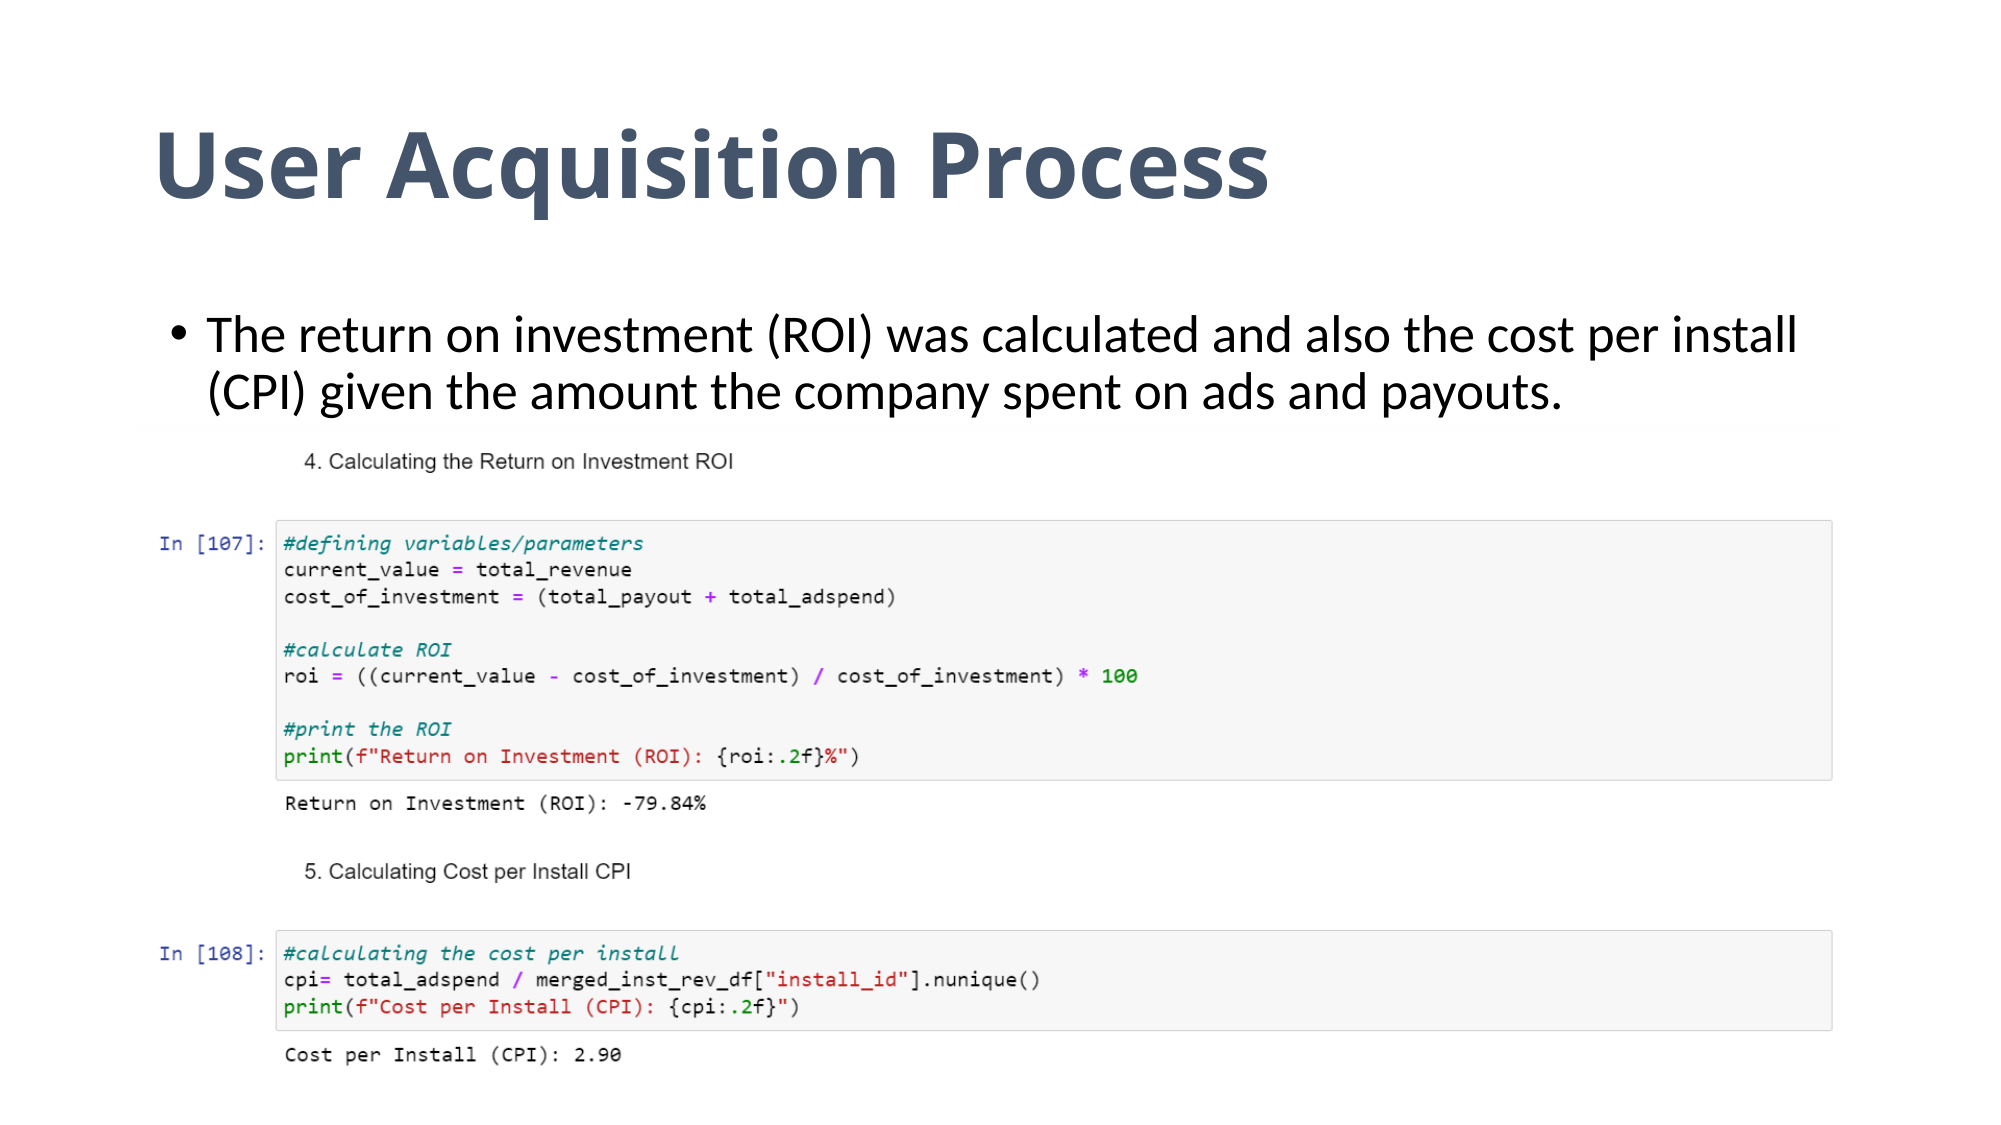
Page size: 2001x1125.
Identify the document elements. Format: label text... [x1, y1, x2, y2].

title User Acquisition Process [137, 59, 1863, 278]
picture [137, 425, 1842, 1099]
list The return on investment (ROI) was calculated and also the cost per install (CPI) given the amount the company spent on ads and payouts. [154, 299, 1863, 474]
